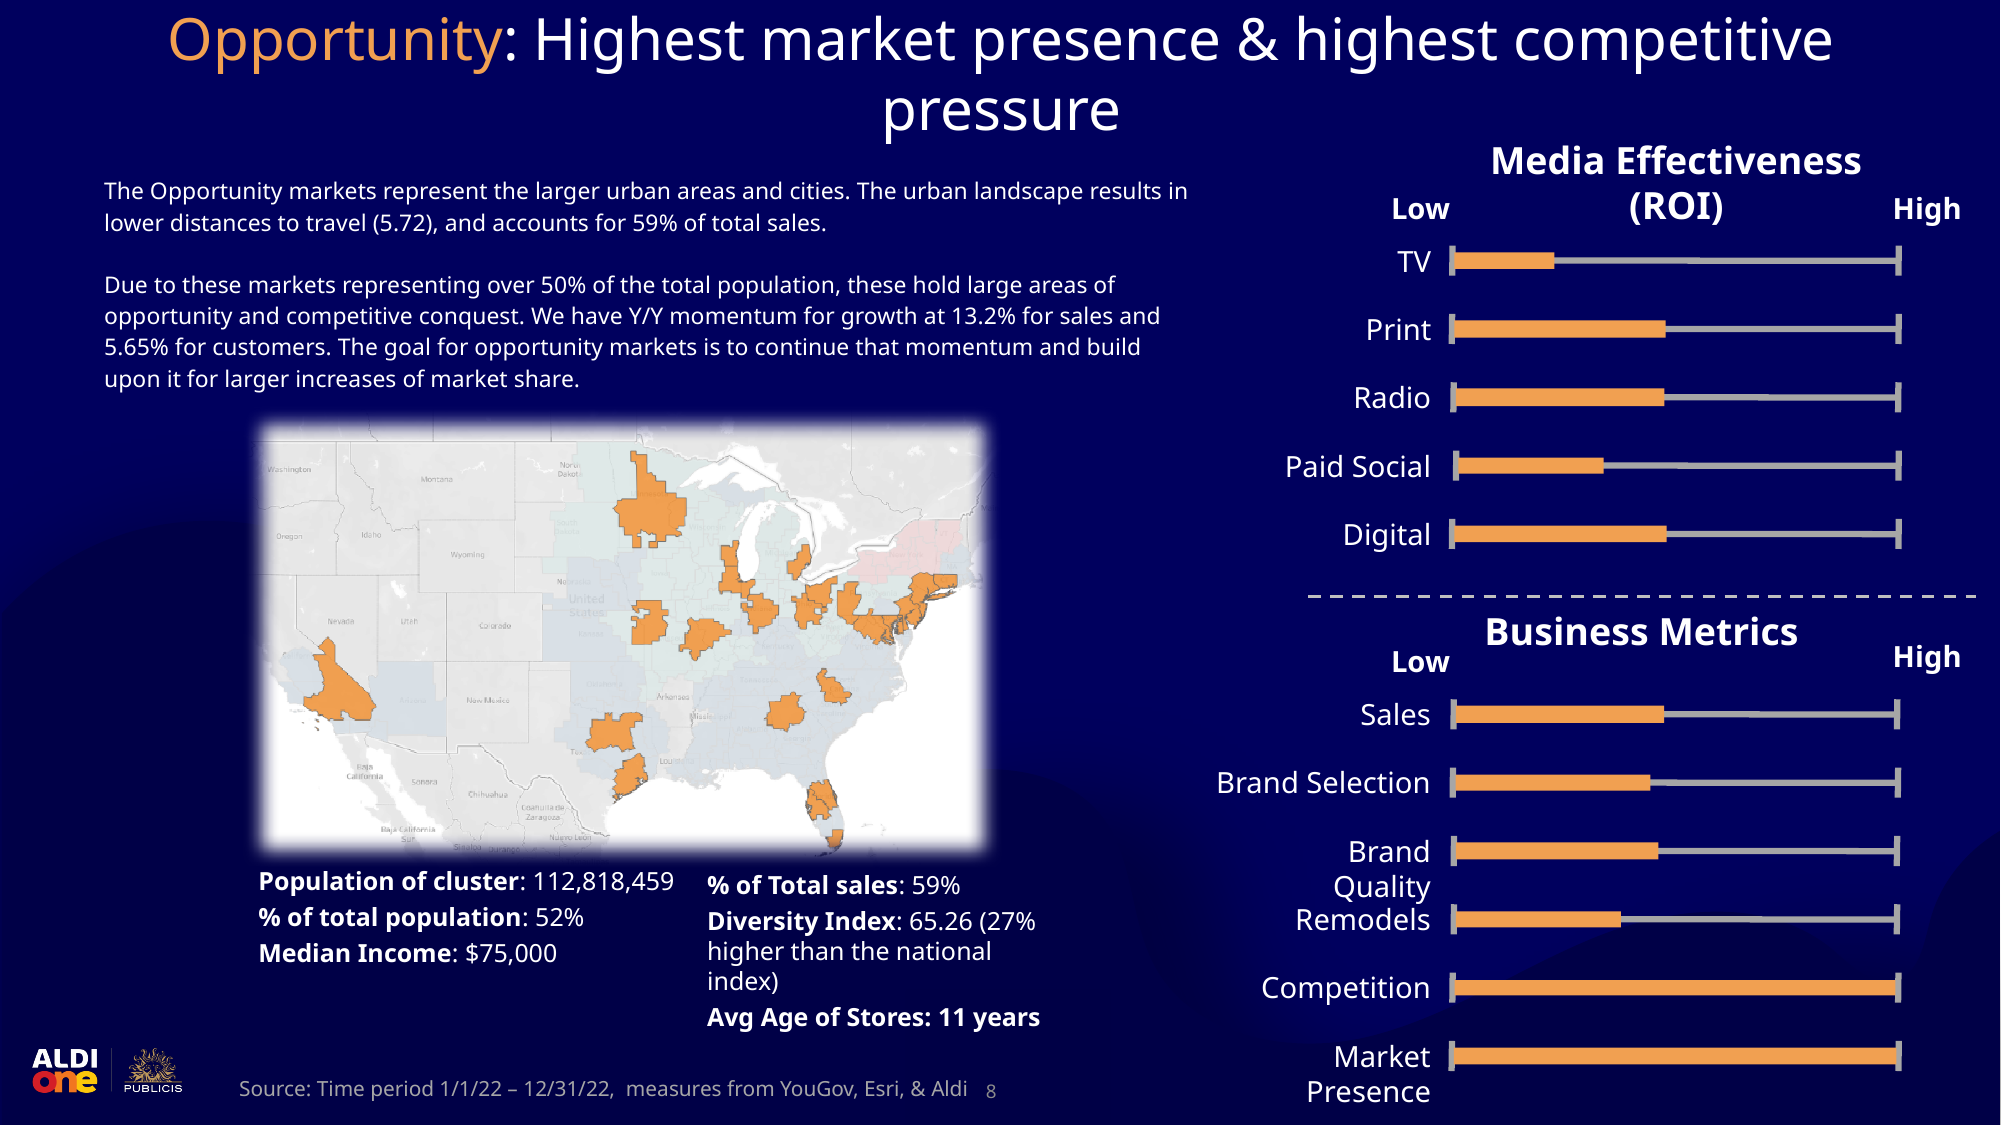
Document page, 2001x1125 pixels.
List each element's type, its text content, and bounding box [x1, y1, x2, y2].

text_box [1213, 962, 1899, 1013]
picture [243, 406, 1002, 857]
text_box Low [1305, 183, 1426, 233]
picture [32, 1048, 182, 1093]
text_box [1256, 440, 1899, 491]
text_box 8 [766, 1061, 1217, 1122]
text_box High [1812, 630, 2000, 681]
text_box Source: Time period 1/1/22 – 12/31/22, measures from YouGov, Esri, & Aldi [224, 1068, 985, 1109]
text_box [1329, 372, 1899, 423]
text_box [1248, 689, 1898, 740]
text_box Media Effectiveness (ROI) [1426, 129, 1927, 235]
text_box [1198, 757, 1899, 808]
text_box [1232, 894, 1898, 945]
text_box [1186, 1030, 1899, 1082]
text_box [1342, 235, 1899, 286]
table_header The Opportunity markets represent the larger urban areas and cities. The urban landscape results in lower distances to travel (5.72), and accounts for 59% of total sales. Due to these markets representing over 50% of the total population, these hold large areas of opportunity and competitive conquest. We have Y/Y momentum for growth at 13.2% for sales and 5.65% for customers. The goal for opportunity markets is to continue that momentum and build upon it for larger increases of market share. [104, 175, 1199, 450]
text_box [1331, 303, 1899, 355]
title Opportunity: Highest market presence & highest competitive pressure [62, 0, 1941, 145]
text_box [1295, 508, 1899, 560]
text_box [243, 857, 1083, 1043]
text_box Low [1305, 636, 1536, 687]
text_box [1232, 825, 1898, 877]
text_box Business Metrics [1391, 600, 1892, 661]
text_box High [1927, 183, 2000, 233]
